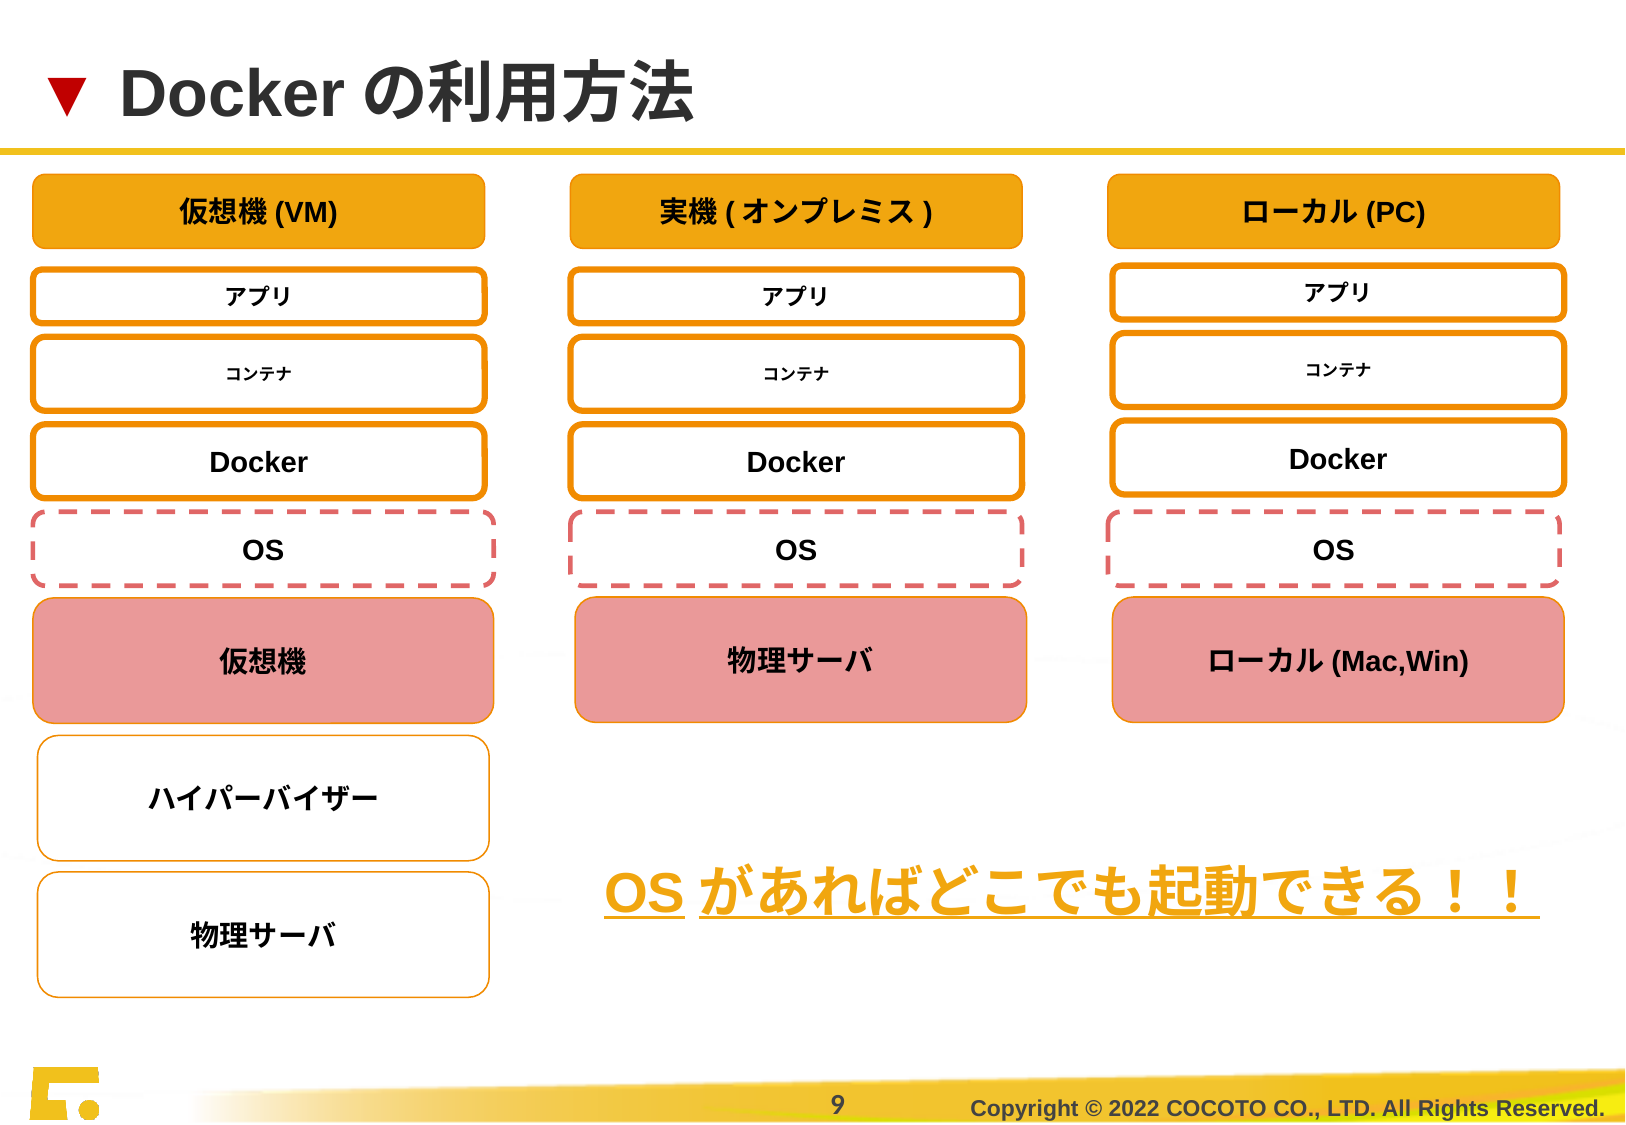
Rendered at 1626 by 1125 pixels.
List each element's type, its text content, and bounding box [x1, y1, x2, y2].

text_box ローカル(Mac,Win) [1112, 596, 1565, 723]
text_box 実機(オンプレミス) [570, 174, 1023, 249]
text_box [570, 269, 1023, 499]
text_box OSがあればどこでも起動できる！！ [538, 848, 1606, 931]
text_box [1112, 265, 1565, 495]
text_box OS [32, 511, 494, 586]
text_box OS [1107, 511, 1560, 586]
text_box 物理サーバ [575, 596, 1027, 723]
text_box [32, 269, 485, 499]
text_box ▼ Dockerの利用方法 [19, 31, 1625, 130]
text_box ローカル(PC) [1107, 174, 1560, 249]
text_box OS [570, 511, 1023, 586]
footer Copyright © 2022 COCOTO CO., LTD. All Rights Reserved. [915, 1085, 1618, 1125]
text_box 仮想機 [32, 597, 494, 724]
text_box 物理サーバ [37, 871, 490, 998]
text_box ハイパーバイザー [37, 735, 490, 861]
text_box 仮想機(VM) [32, 174, 485, 249]
picture [0, 0, 1626, 1125]
